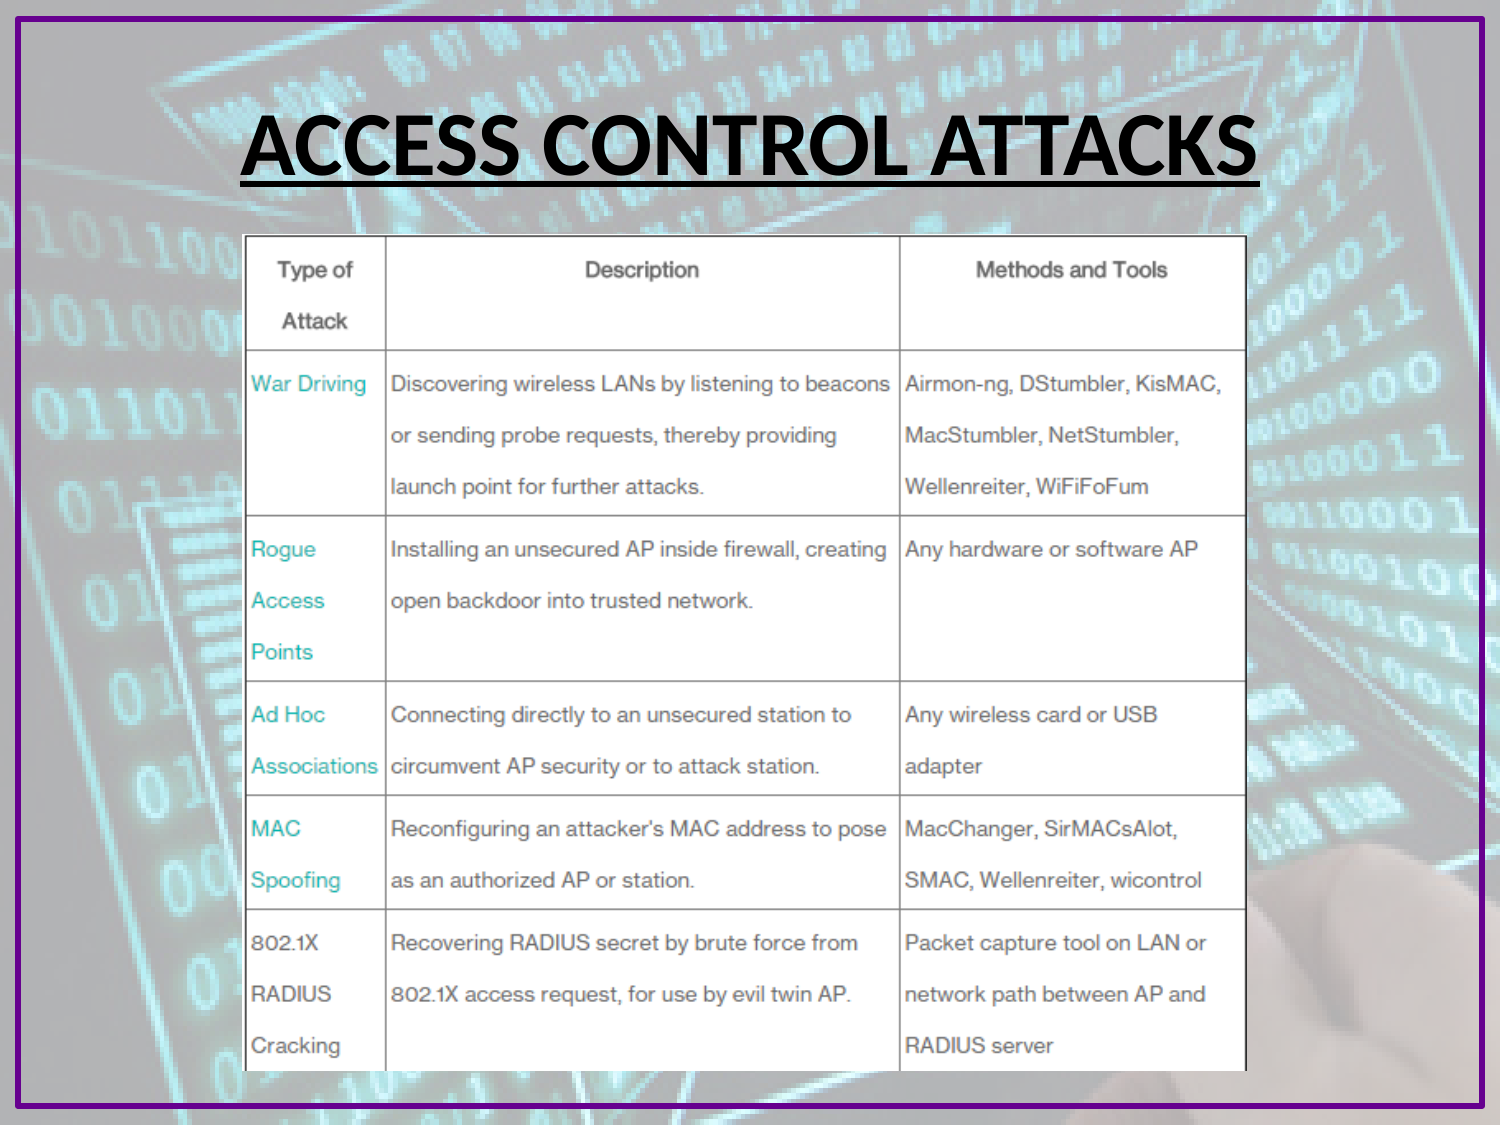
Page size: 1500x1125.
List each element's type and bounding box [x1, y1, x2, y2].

text_box [16, 17, 1484, 1108]
picture [241, 234, 1247, 1071]
